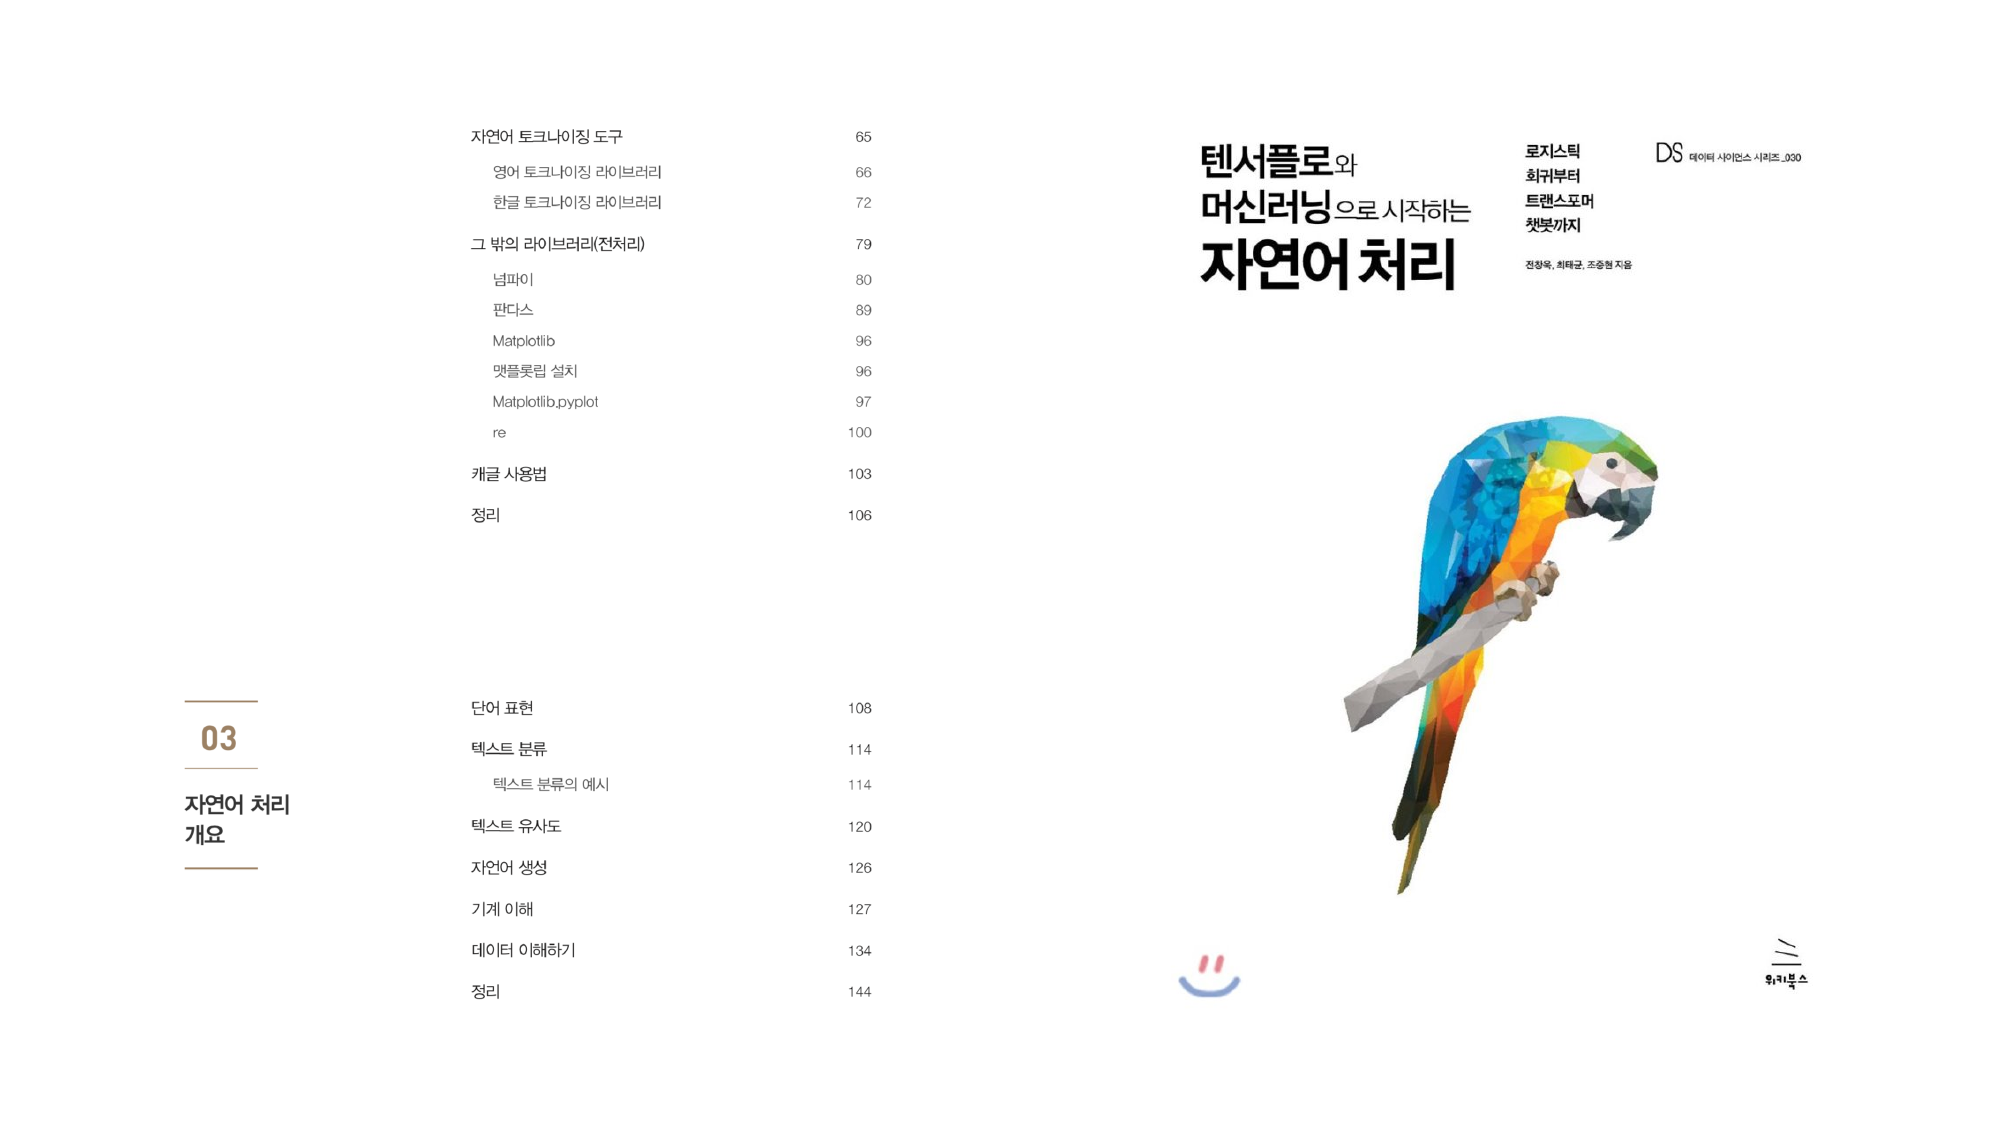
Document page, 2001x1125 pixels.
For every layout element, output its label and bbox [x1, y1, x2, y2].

picture [1156, 106, 1862, 1019]
picture [164, 106, 927, 1019]
